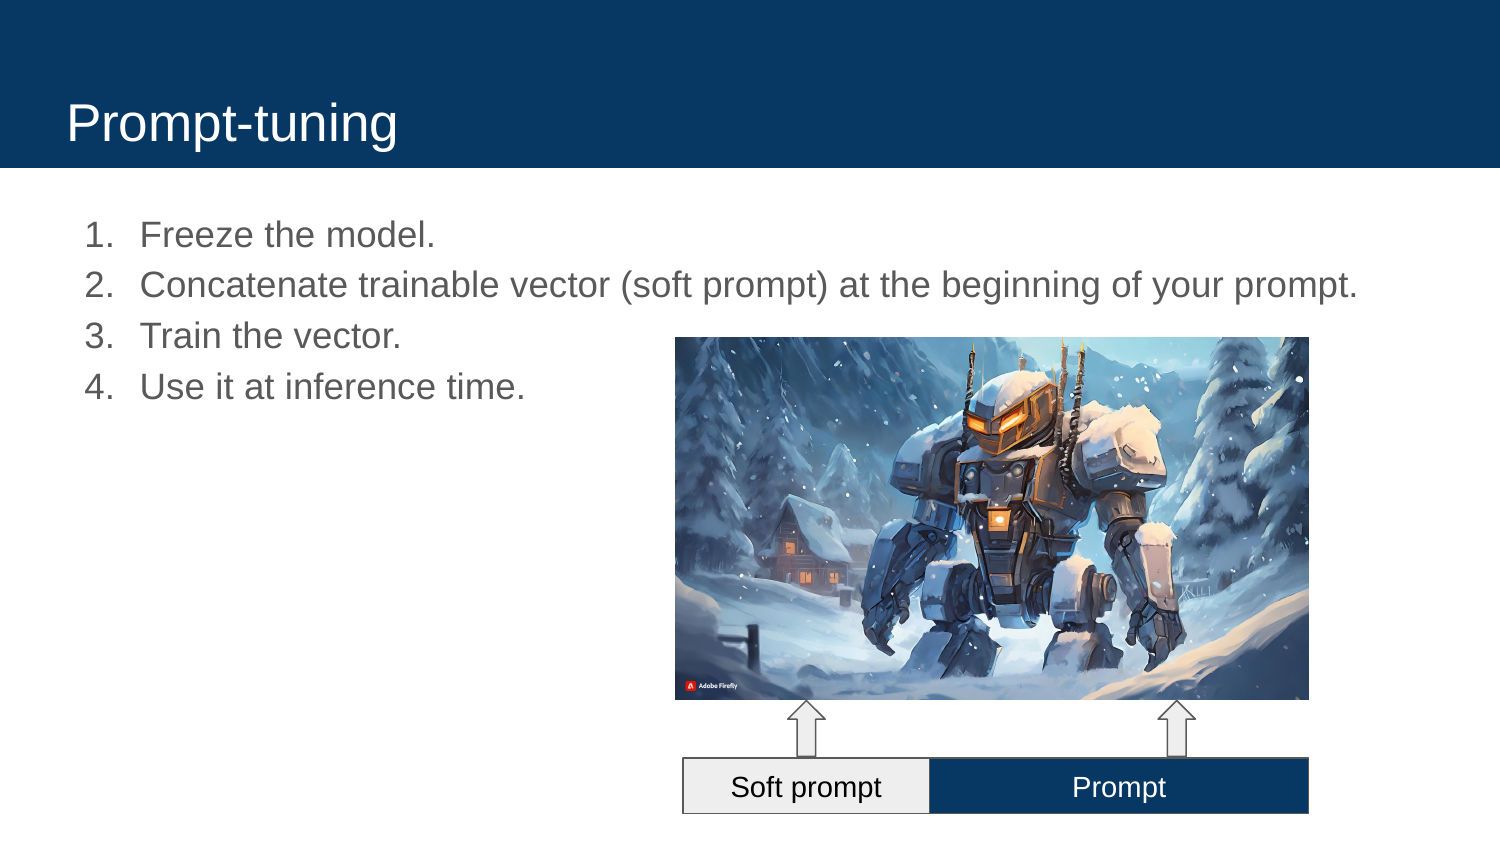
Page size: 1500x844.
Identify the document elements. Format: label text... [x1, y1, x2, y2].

text_box [0, 0, 1500, 167]
text_box Soft prompt [683, 757, 930, 814]
text_box [787, 708, 826, 757]
title Prompt-tuning [51, 72, 1449, 167]
text_box Prompt [930, 757, 1309, 814]
picture [675, 337, 1309, 700]
list Freeze the model. Concatenate trainable vector (soft prompt) at the beginning of your prompt. Train the vector. Use it at inference time. [51, 189, 1449, 422]
text_box [1158, 708, 1196, 757]
